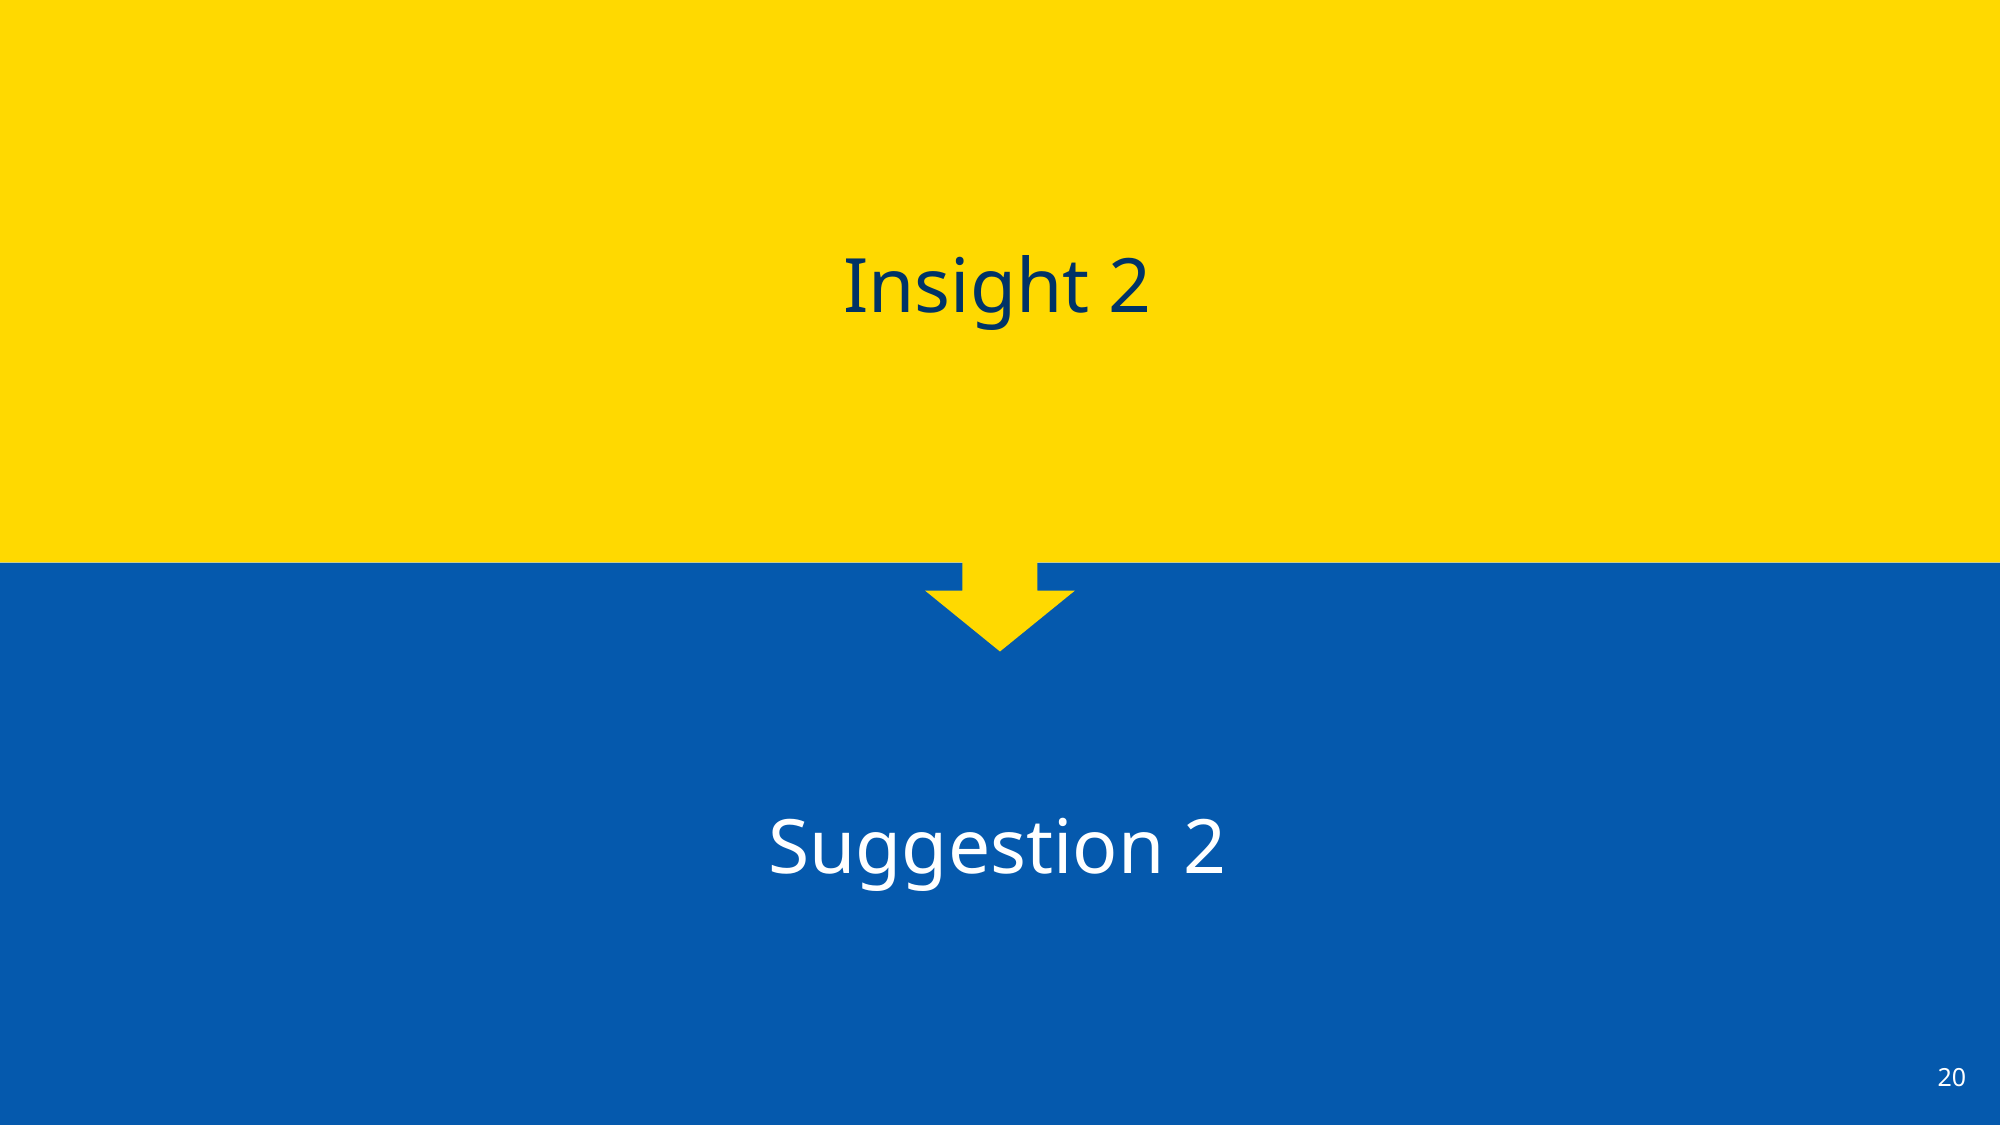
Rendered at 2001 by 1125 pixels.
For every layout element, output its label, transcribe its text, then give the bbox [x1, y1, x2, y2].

text_box [922, 528, 1078, 653]
slide_number 20 [1906, 1039, 1998, 1119]
text_box [0, 0, 2000, 563]
text_box Suggestion 2 [204, 573, 1791, 1115]
text_box [0, 563, 2000, 1125]
text_box Insight 2 [204, 12, 1791, 554]
